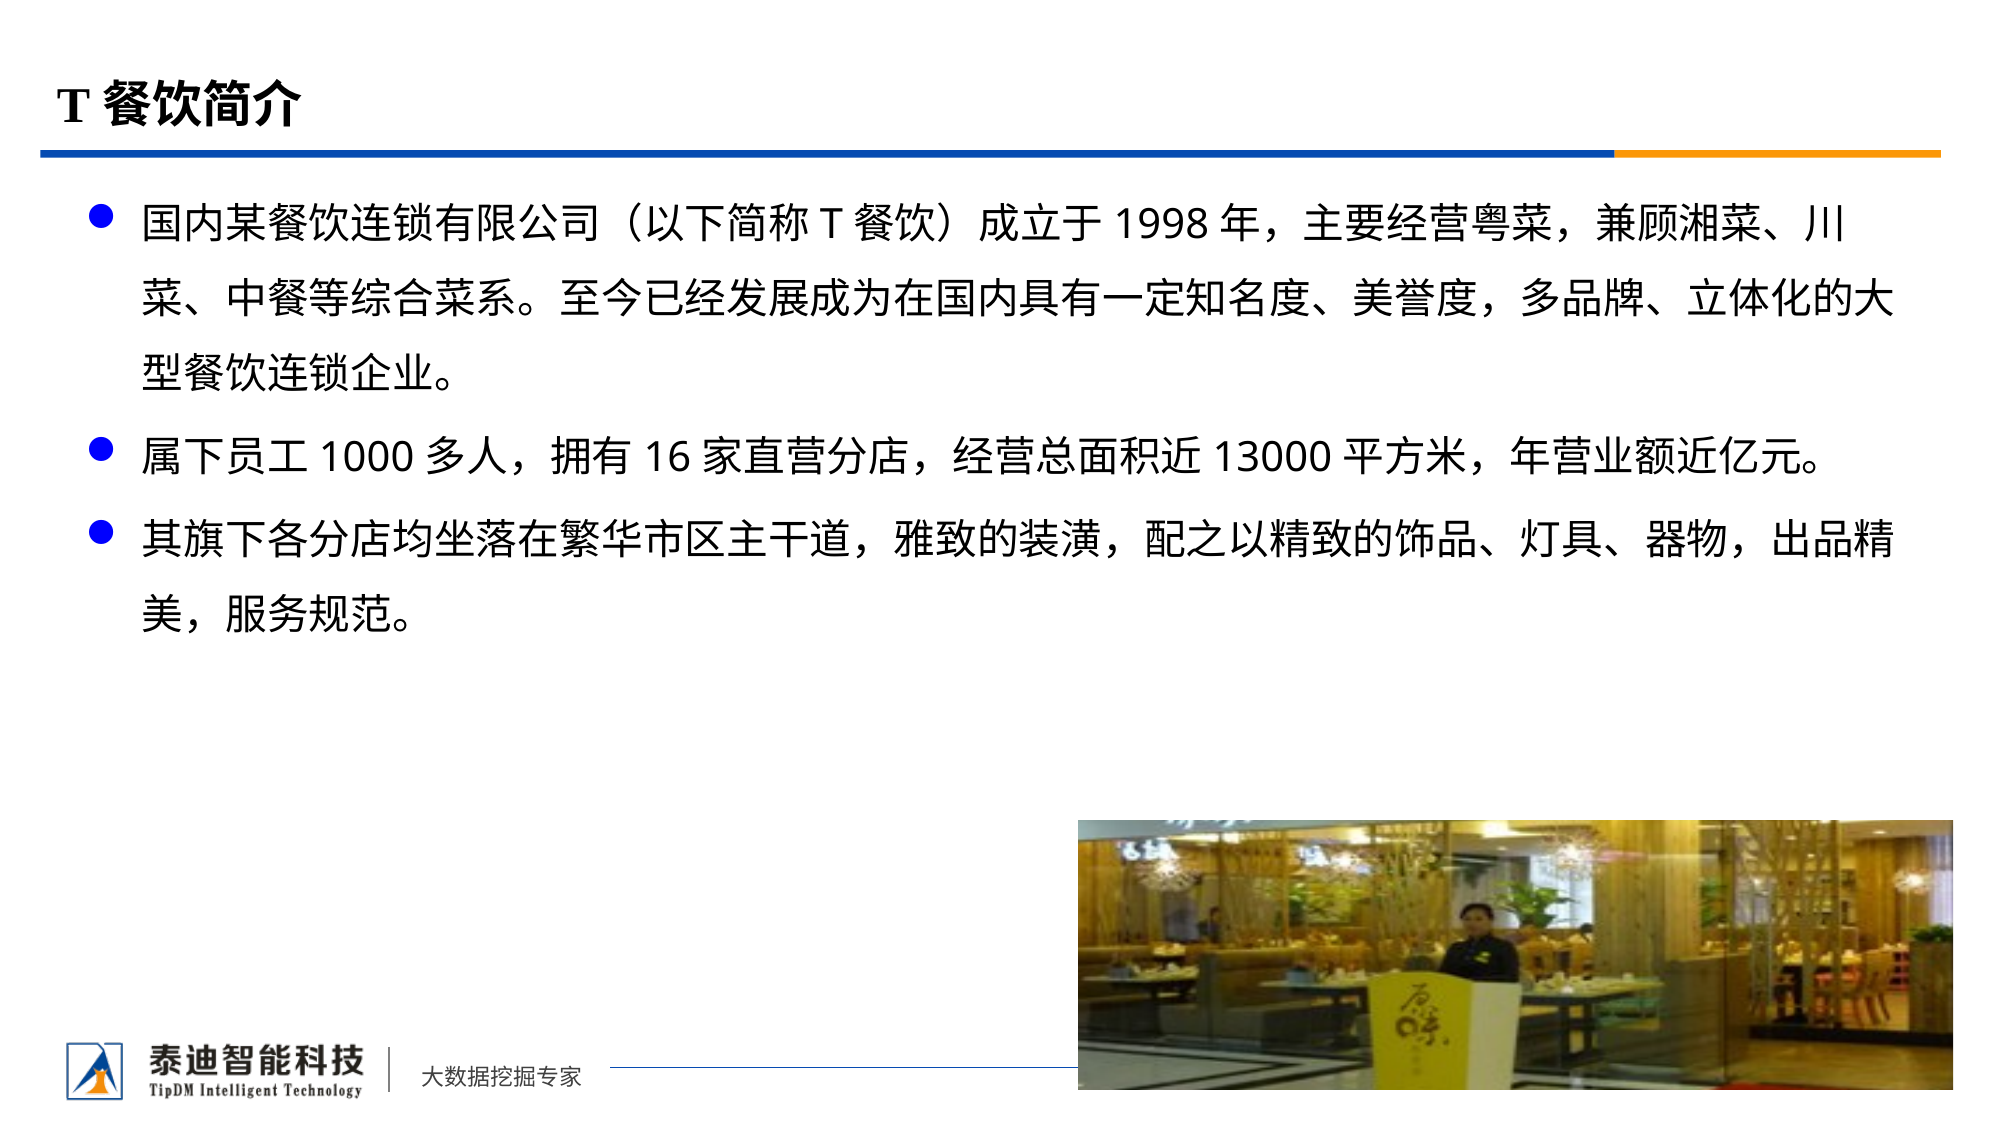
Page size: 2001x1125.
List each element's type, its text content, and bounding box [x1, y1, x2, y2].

picture [62, 1028, 368, 1107]
picture [1077, 820, 1954, 1091]
title T餐饮简介 [41, 58, 1843, 146]
text_box 国内某餐饮连锁有限公司（以下简称T餐饮）成立于1998年，主要经营粤菜，兼顾湘菜、川菜、中餐等综合菜系。至今已经发展成为在国内具有一定知名度、美誉度，多品牌、立体化的大型餐饮连锁企业。 属下员工1000多人，拥有16家直营分店，经营总面积近13000平方米，年营业额近亿元。 其旗下各分店均坐落在繁华市区主干道，雅致的装潢，配之以精致的饰品、灯具、器物，出品精美，服务规范。 [70, 163, 1938, 903]
